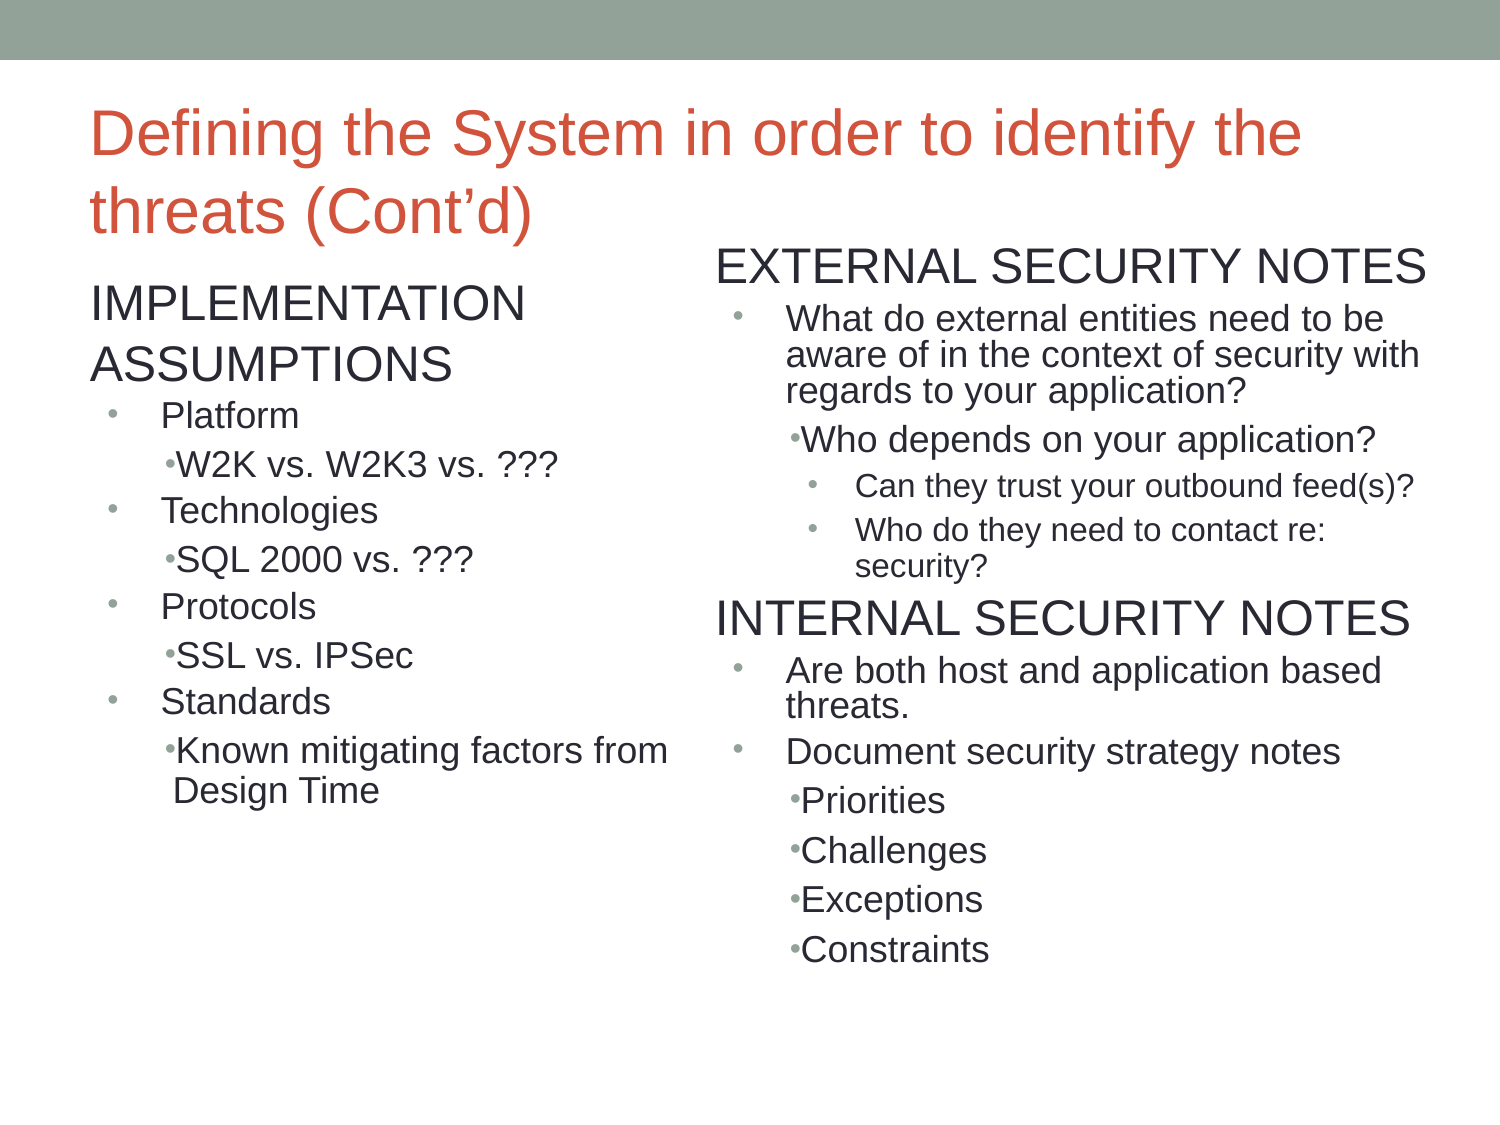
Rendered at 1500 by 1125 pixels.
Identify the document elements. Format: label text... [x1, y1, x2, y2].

list IMPLEMENTATION ASSUMPTIONS Platform W2K vs. W2K3 vs. ??? Technologies SQL 2000 vs. ??? Protocols SSL vs. IPSec Standards Known mitigating factors from Design Time [75, 274, 738, 1049]
list EXTERNAL SECURITY NOTES What do external entities need to be aware of in the context of security with regards to your application? Who depends on your application? Can they trust your outbound feed(s)? Who do they need to contact re: security? INTERNAL SECURITY NOTES Are both host and application based threats. Document security strategy notes Priorities Challenges Exceptions Constraints [699, 237, 1450, 1008]
title Defining the System in order to identify the threats (Cont’d) [75, 87, 1425, 250]
